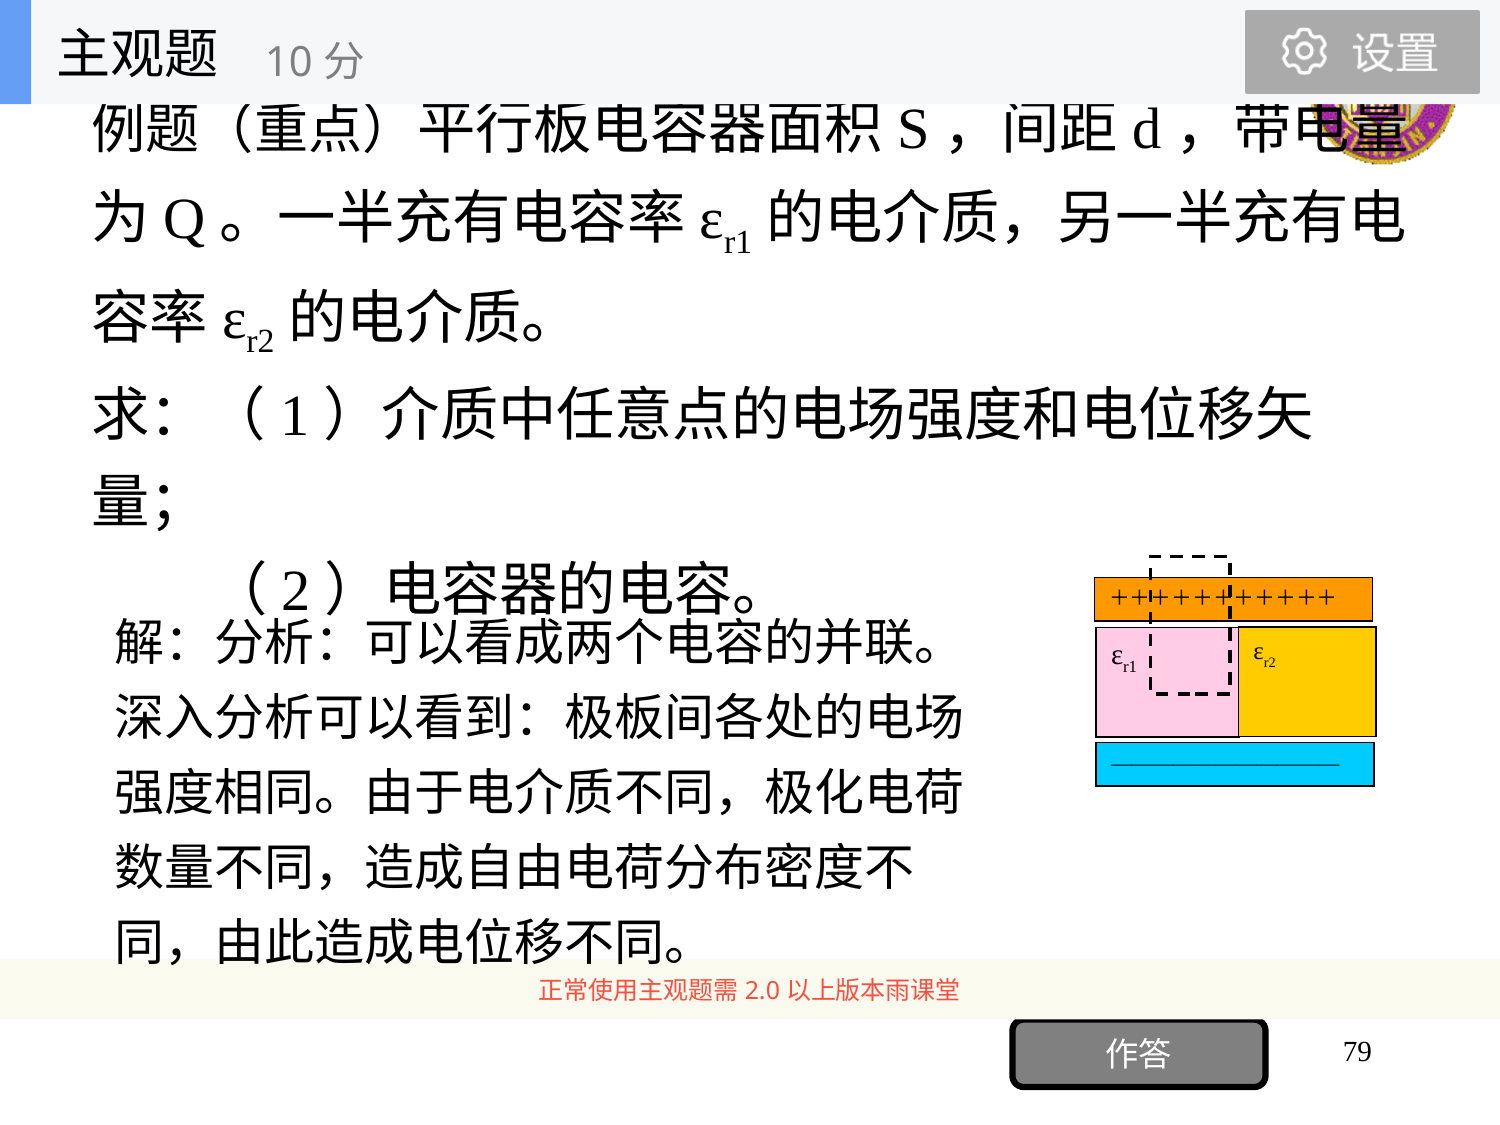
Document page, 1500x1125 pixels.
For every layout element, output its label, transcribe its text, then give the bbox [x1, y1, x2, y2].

text_box 例题（重点）平行板电容器面积S，间距d，带电量为Q。一半充有电容率εr1的电介质，另一半充有电容率εr2的电介质。 求：（1）介质中任意点的电场强度和电位移矢量； （2）电容器的电容。 [76, 204, 1424, 556]
text_box 解：分析：可以看成两个电容的并联。 深入分析可以看到：极板间各处的电场强度相同。由于电介质不同，极化电荷数量不同，造成自由电荷分布密度不同，由此造成电位移不同。 [99, 588, 1025, 979]
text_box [1094, 556, 1377, 787]
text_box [0, 0, 1500, 105]
text_box 正常使用主观题需2.0以上版本雨课堂 [0, 959, 1500, 1020]
picture [1262, 105, 1500, 178]
picture [1245, 10, 1480, 94]
slide_number 79 [1074, 1024, 1388, 1101]
text_box 作答 [1012, 1020, 1266, 1088]
